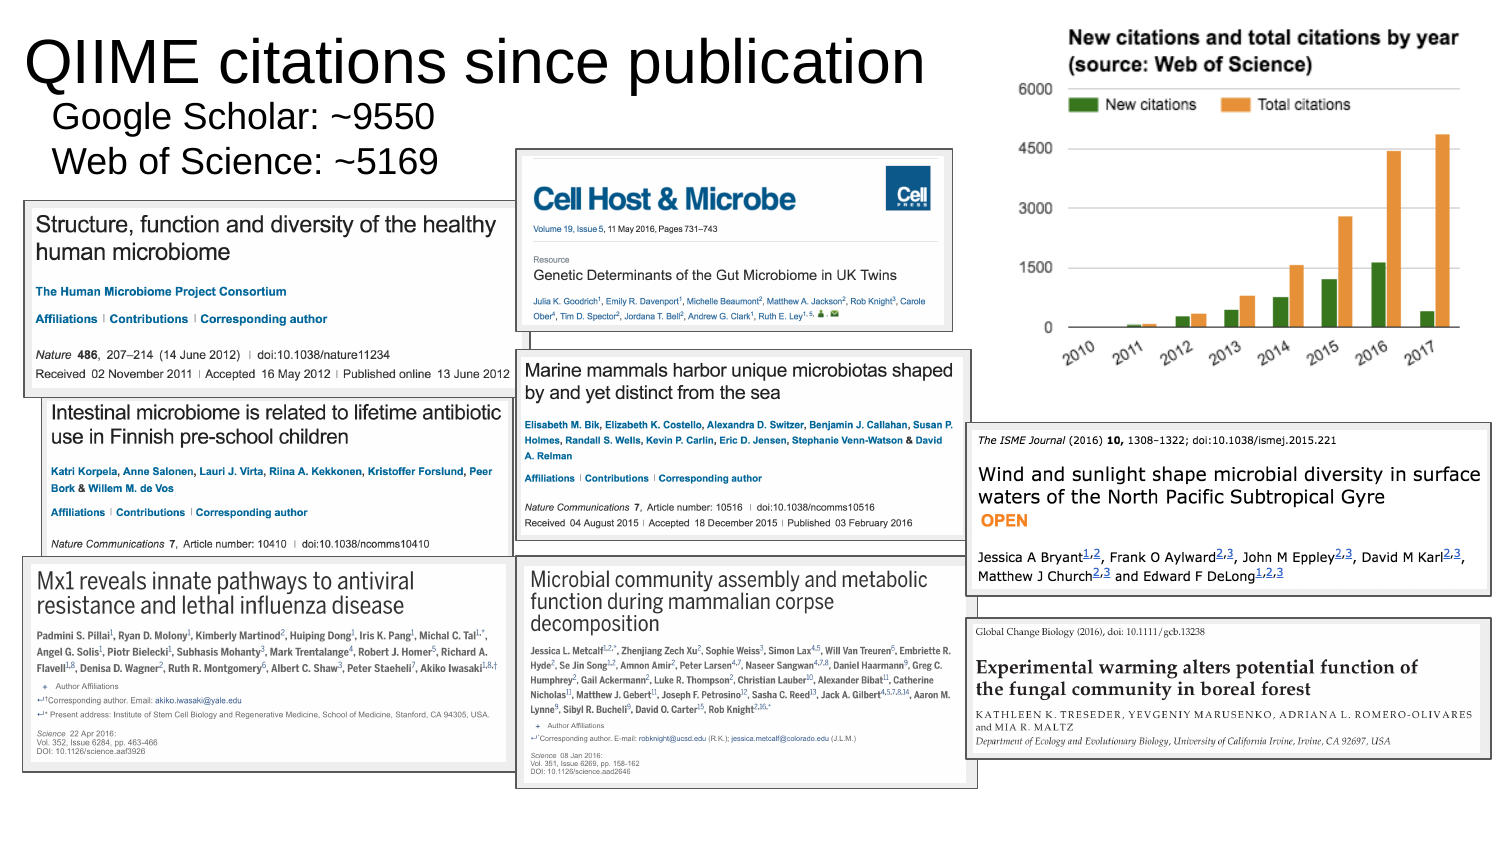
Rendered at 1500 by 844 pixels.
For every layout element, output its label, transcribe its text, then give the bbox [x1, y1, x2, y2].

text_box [965, 617, 1492, 760]
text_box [41, 406, 514, 554]
title QIIME citations since publication [9, 6, 948, 120]
text_box Google Scholar: ~9550 Web of Science: ~5169 [36, 74, 468, 199]
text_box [515, 148, 953, 332]
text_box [965, 422, 1492, 597]
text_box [22, 556, 513, 773]
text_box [23, 200, 531, 398]
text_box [515, 349, 972, 541]
picture [947, 14, 1500, 402]
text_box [515, 555, 978, 789]
